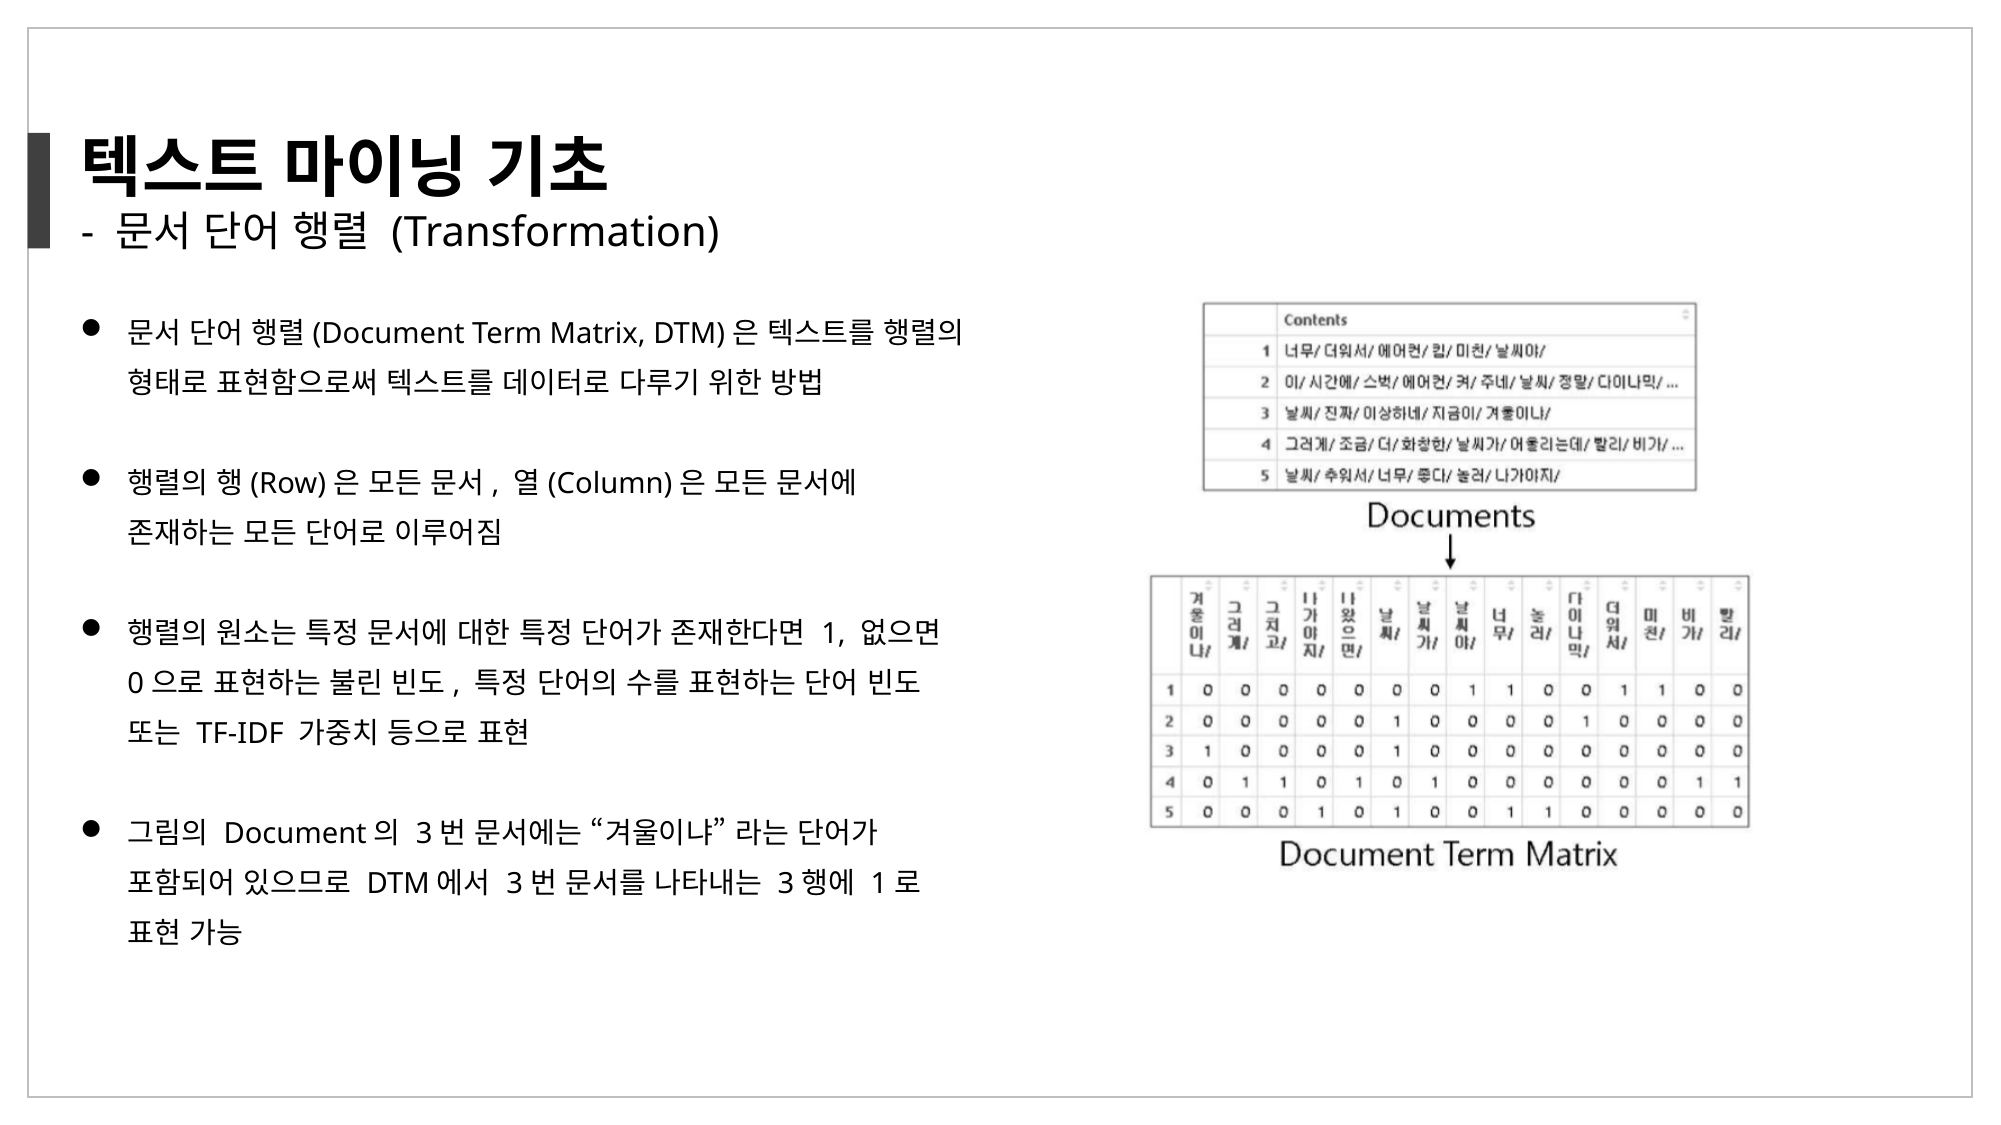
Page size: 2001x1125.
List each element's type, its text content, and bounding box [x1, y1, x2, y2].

text_box 문서 단어 행렬(Document Term Matrix, DTM)은 텍스트를 행렬의 형태로 표현함으로써 텍스트를 데이터로 다루기 위한 방법 행렬의 행(Row)은 모든 문서, 열(Column)은 모든 문서에 존재하는 모든 단어로 이루어짐 행렬의 원소는 특정 문서에 대한 특정 단어가 존재한다면 1, 없으면 0으로 표현하는 불린 빈도, 특정 단어의 수를 표현하는 단어 빈도 또는 TF-IDF 가중치 등으로 표현 그림의 Document의 3번 문서에는 “겨울이냐” 라는 단어가 포함되어 있으므로 DTM에서 3번 문서를 나타내는 3행에 1로 표현 가능 [65, 292, 982, 958]
picture [1123, 270, 1791, 891]
text_box [27, 27, 1973, 1098]
text_box 텍스트 마이닝 기초 - 문서 단어 행렬 (Transformation) [66, 117, 735, 263]
text_box [27, 132, 51, 249]
